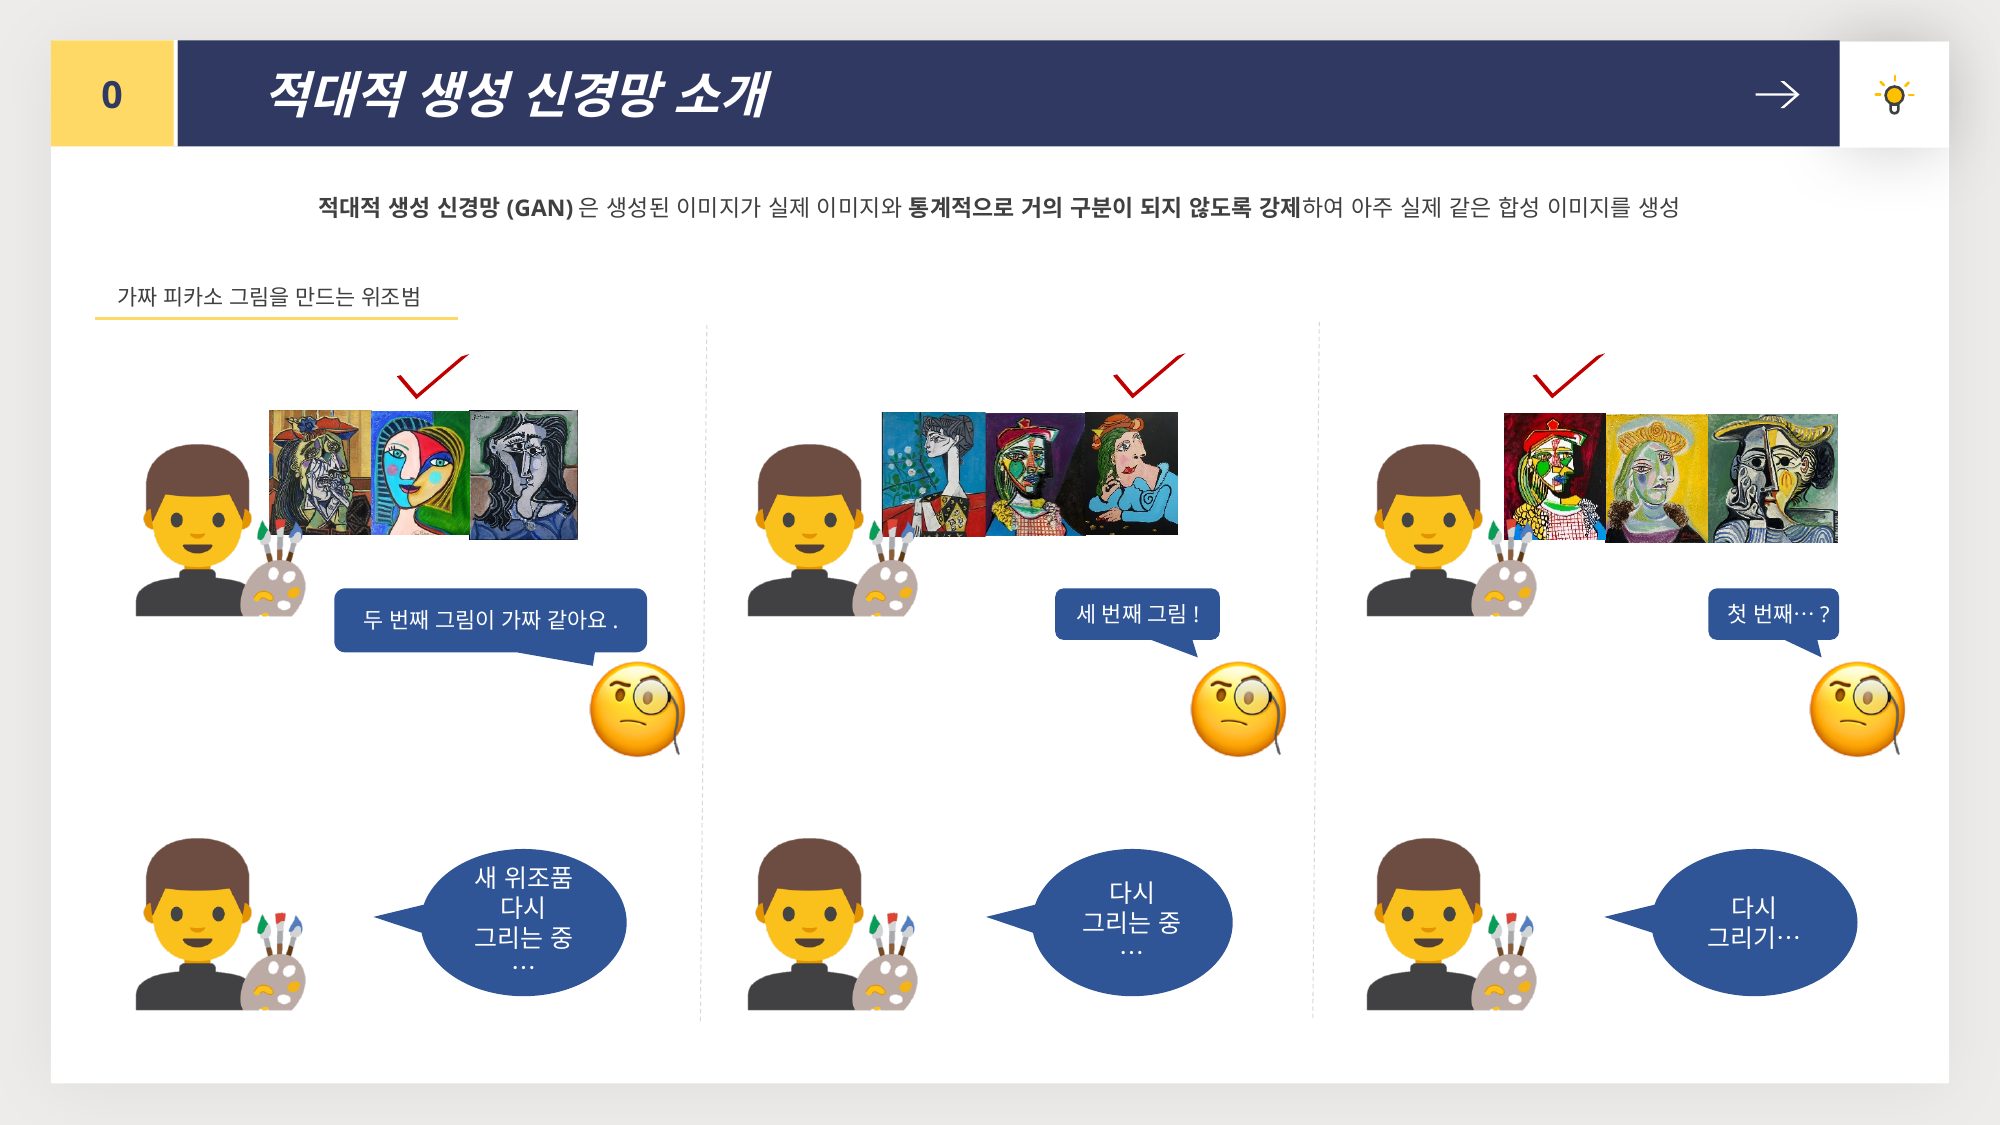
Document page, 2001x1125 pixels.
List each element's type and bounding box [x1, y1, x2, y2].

text_box [700, 324, 707, 1021]
text_box [1312, 321, 1320, 1019]
picture [124, 833, 312, 1012]
picture [1187, 658, 1289, 759]
picture [735, 412, 1178, 618]
picture [1355, 833, 1543, 1012]
picture [735, 833, 924, 1012]
text_box [50, 40, 1950, 1084]
picture [586, 658, 688, 759]
picture [1807, 658, 1908, 759]
picture [1355, 413, 1838, 618]
picture [124, 410, 578, 618]
